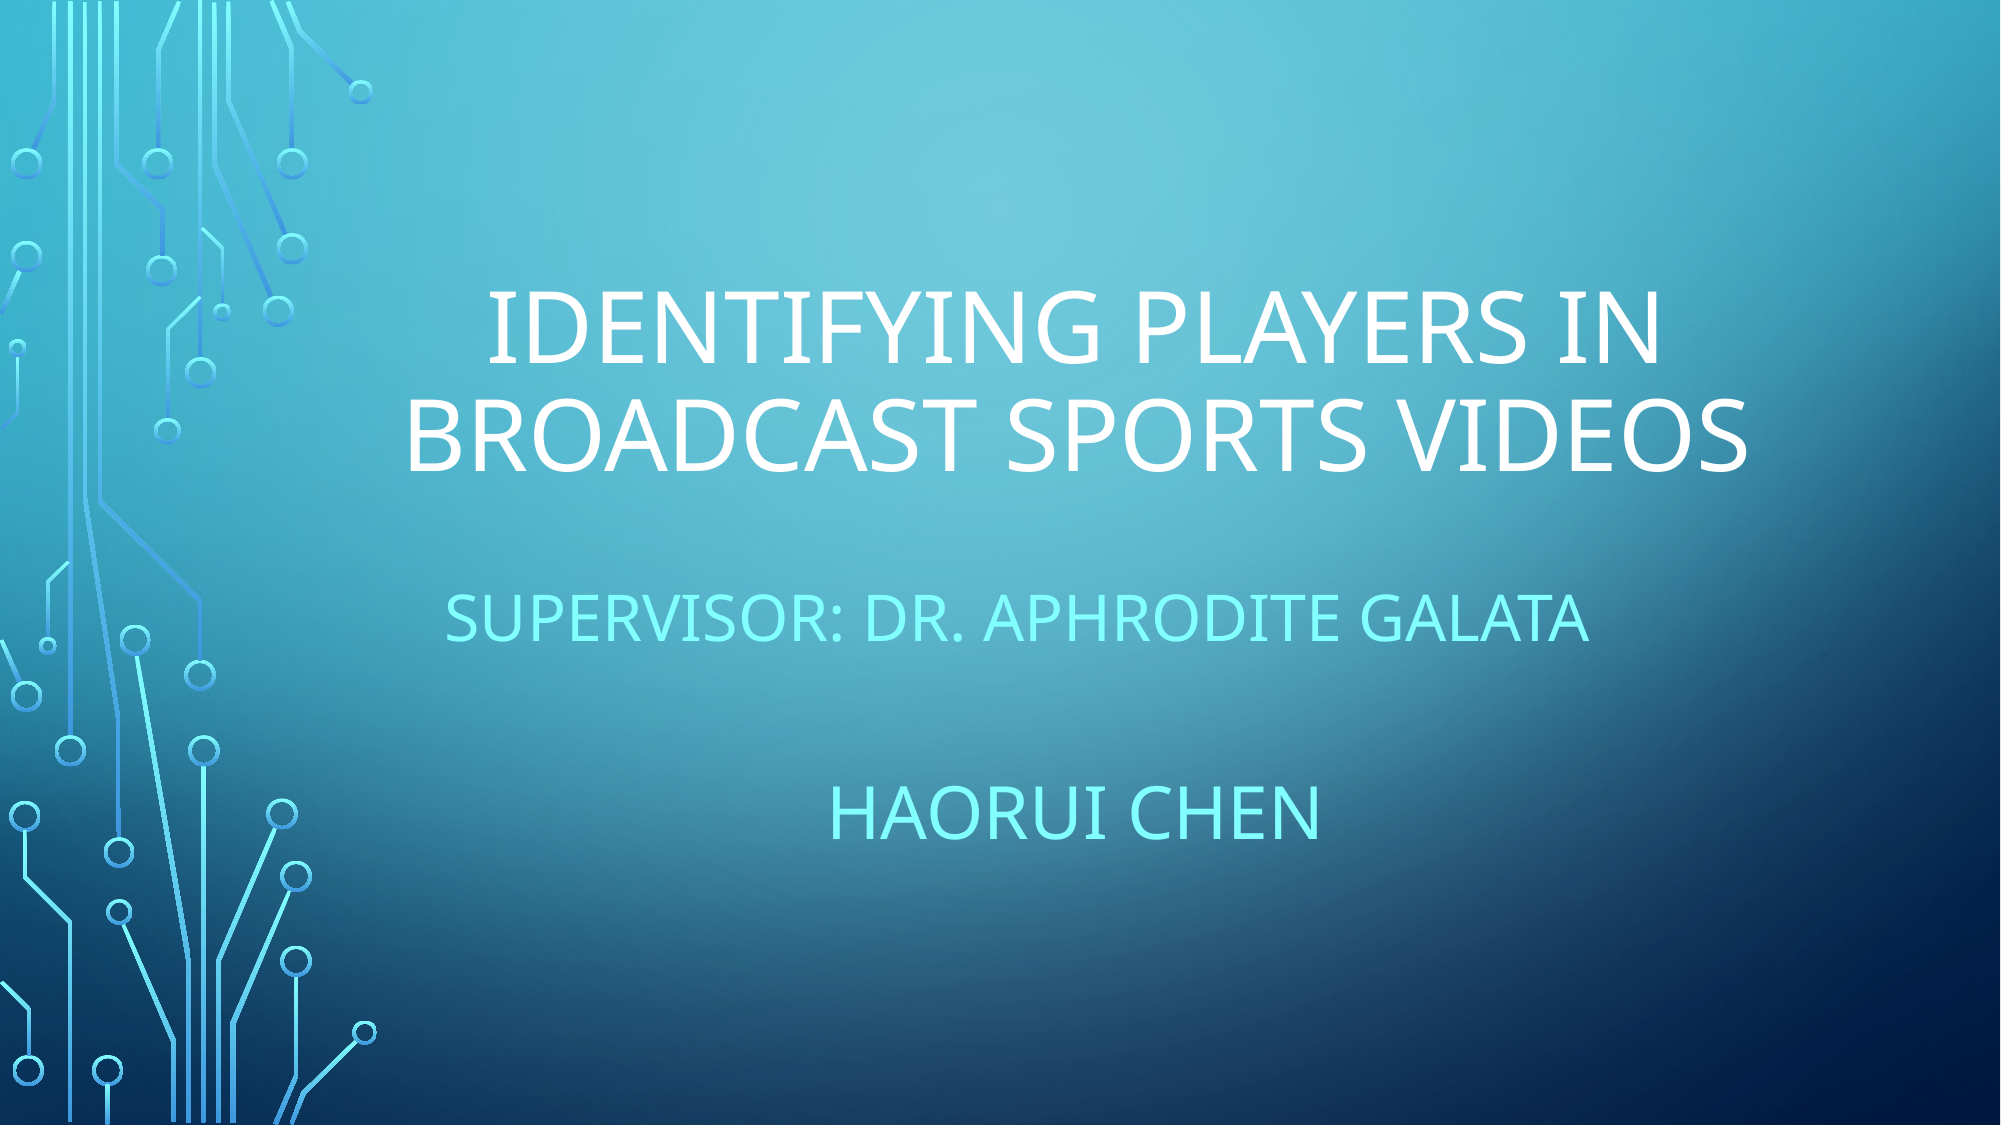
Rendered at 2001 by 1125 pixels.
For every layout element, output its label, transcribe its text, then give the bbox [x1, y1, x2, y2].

subtitle Haorui Chen [811, 740, 1343, 874]
text_box Supervisor: DR. APHRODITE GALATA [429, 554, 1632, 687]
title Identifying players in broadcast sports videos [355, 251, 1798, 501]
